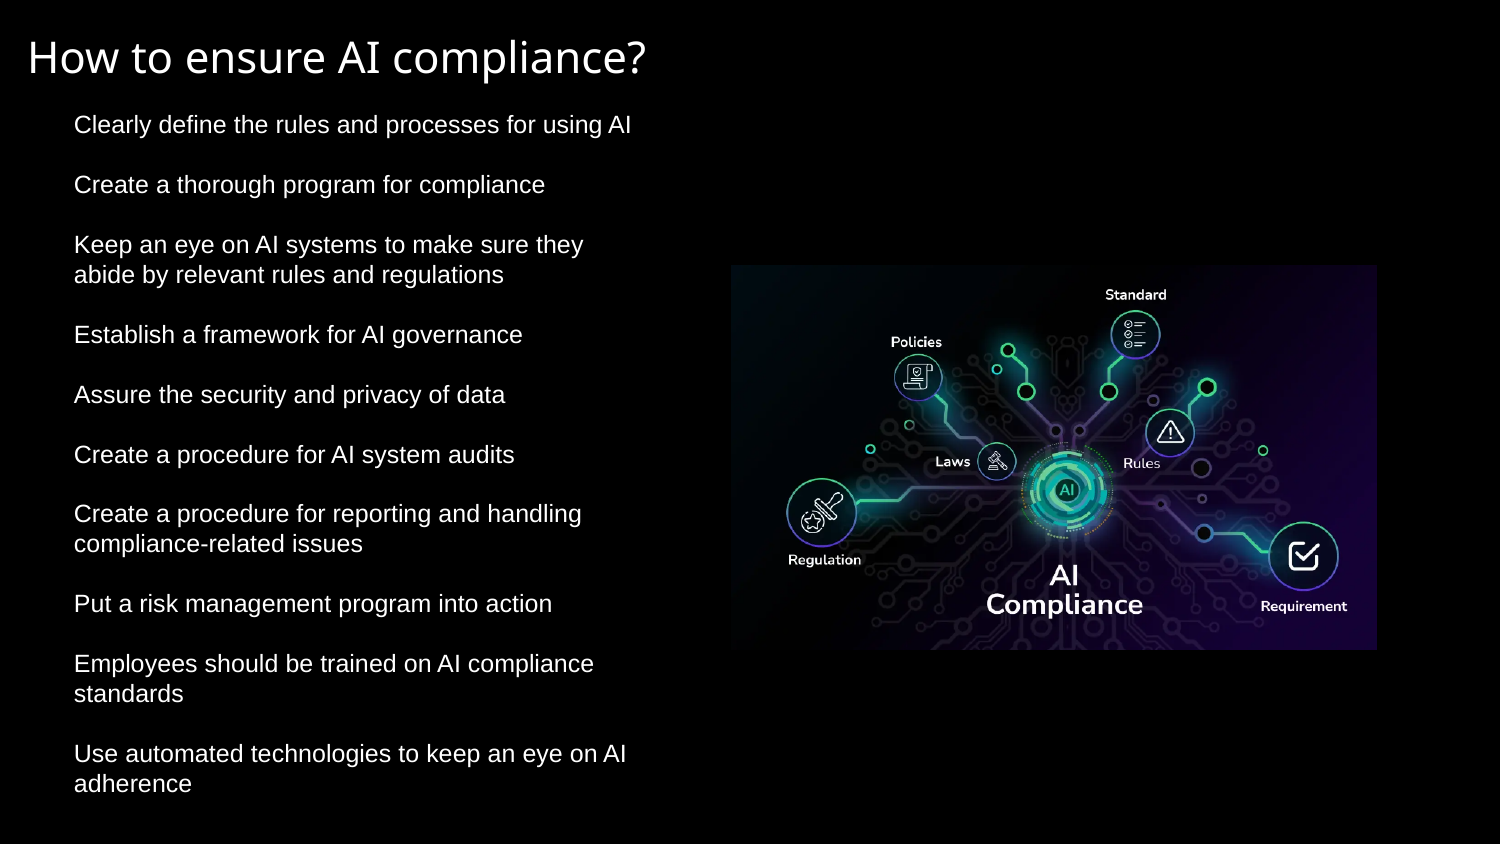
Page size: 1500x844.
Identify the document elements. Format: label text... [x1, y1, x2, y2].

text_box Clearly define the rules and processes for using AI Create a thorough program for compliance Keep an eye on AI systems to make sure they abide by relevant rules and regulations Establish a framework for AI governance Assure the security and privacy of data Create a procedure for AI system audits Create a procedure for reporting and handling compliance-related issues Put a risk management program into action Employees should be trained on AI compliance standards Use automated technologies to keep an eye on AI adherence [27, 103, 656, 803]
picture [731, 264, 1377, 650]
text_box How to ensure AI compliance? [27, 20, 1500, 83]
